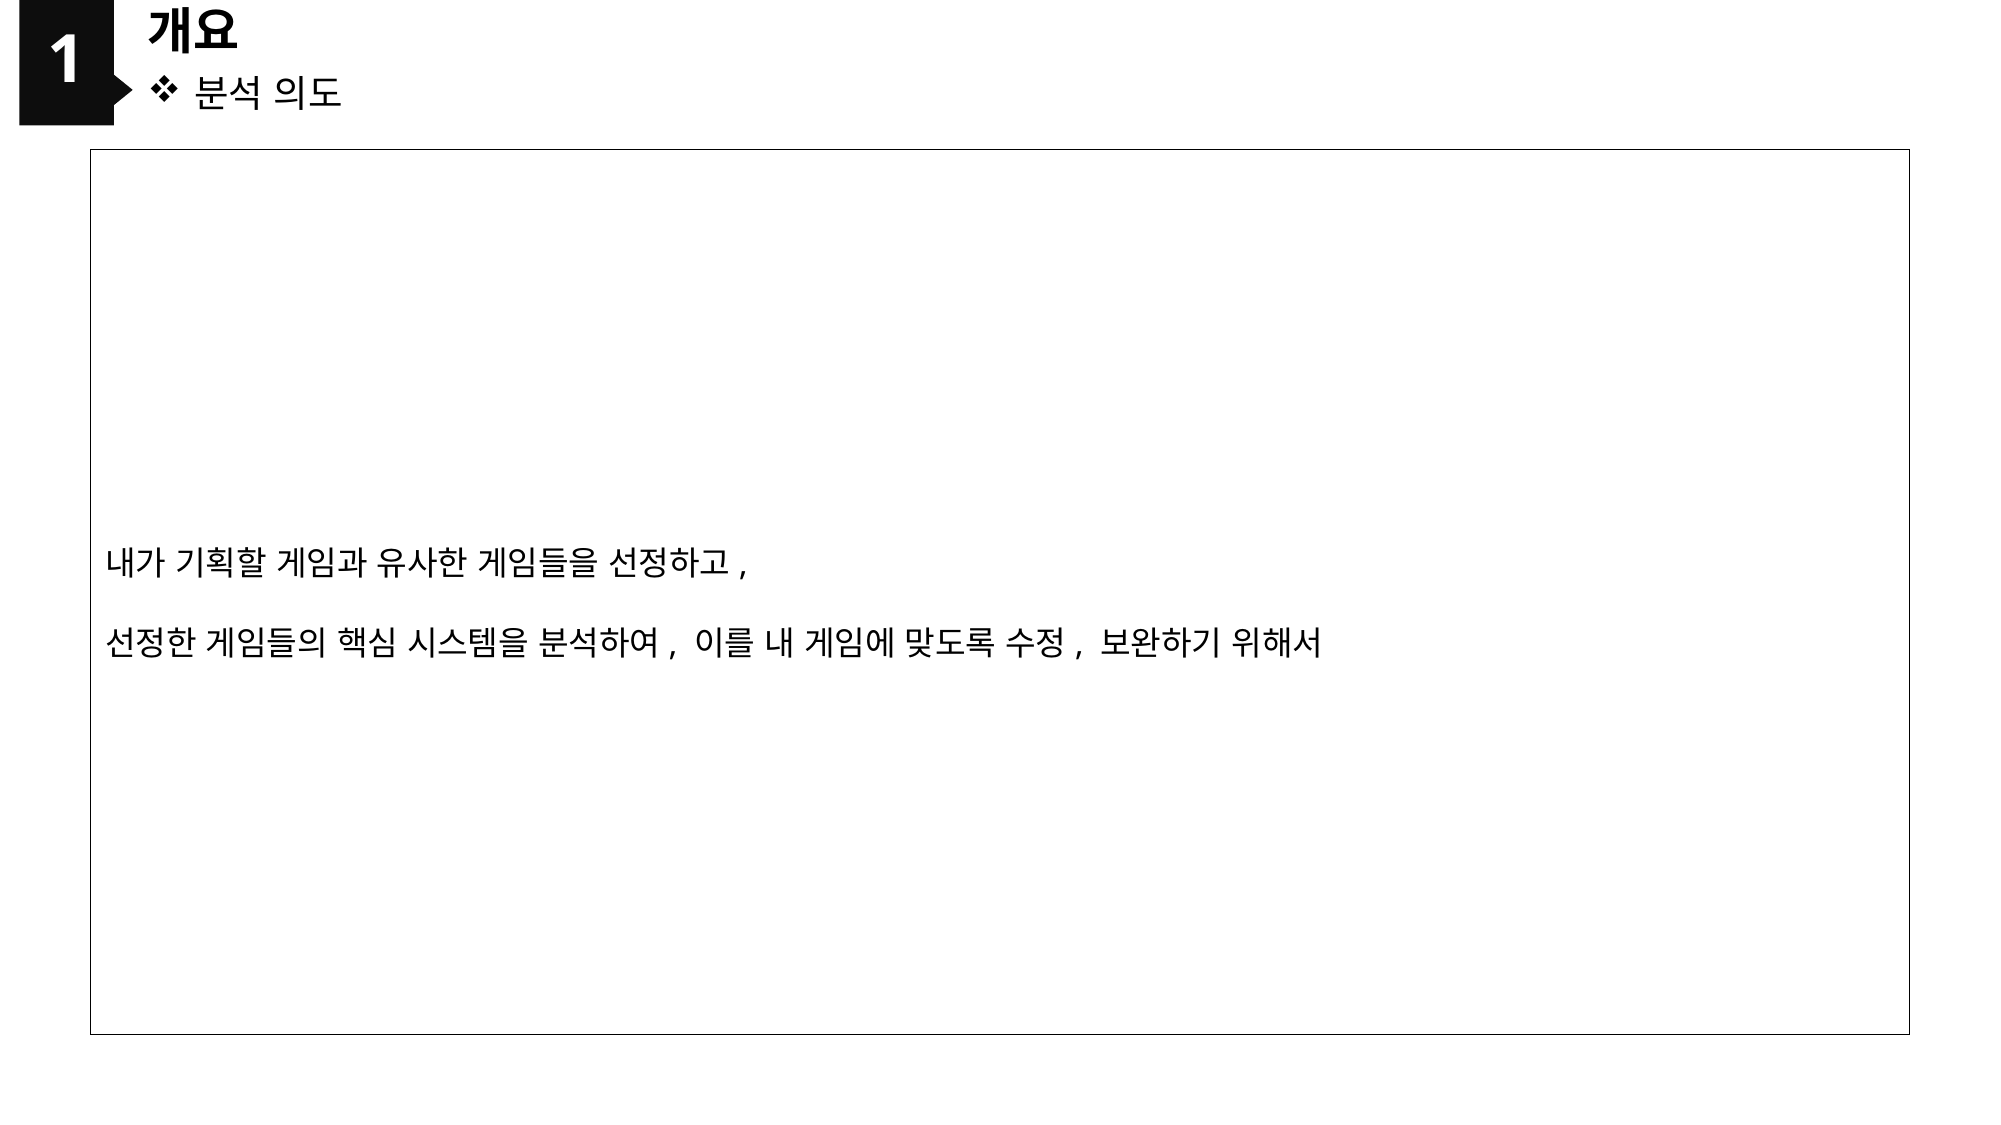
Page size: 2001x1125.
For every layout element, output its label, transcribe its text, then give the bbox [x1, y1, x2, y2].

list 분석 의도 [132, 68, 1237, 123]
list 개요 [132, 0, 1237, 67]
list 내가 기획할 게임과 유사한 게임들을 선정하고, 선정한 게임들의 핵심 시스템을 분석하여, 이를 내 게임에 맞도록 수정, 보완하기 위해서 [90, 149, 1910, 1035]
list 1 [0, 0, 133, 123]
